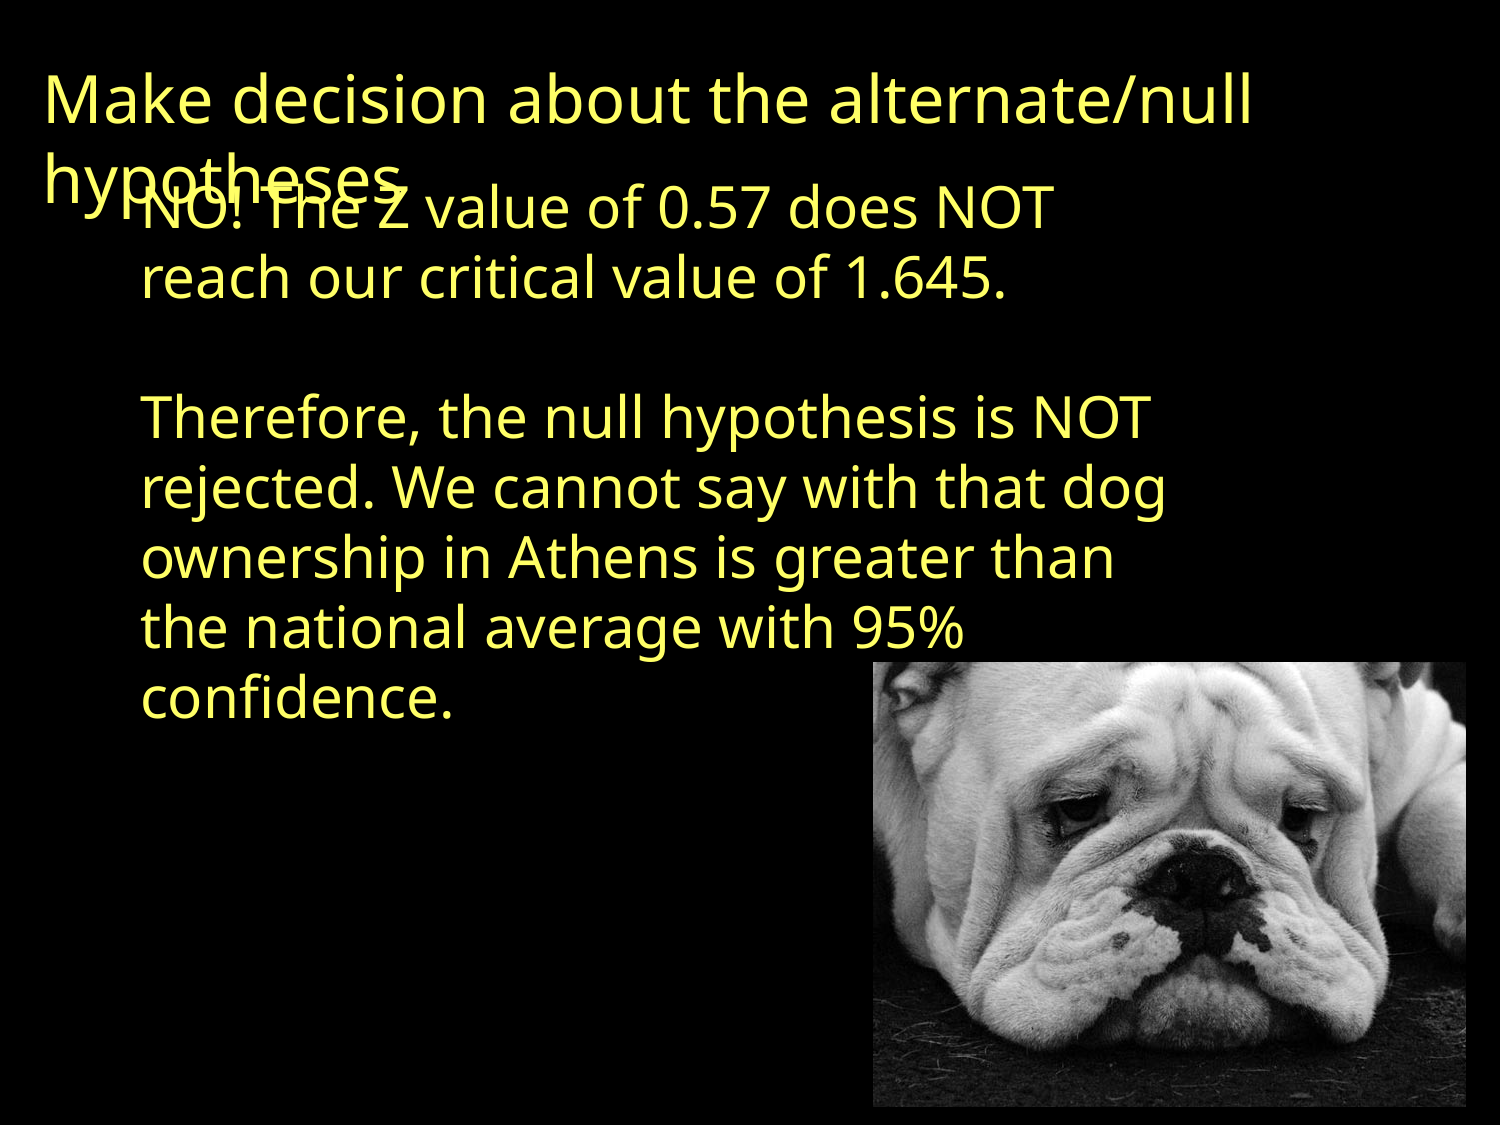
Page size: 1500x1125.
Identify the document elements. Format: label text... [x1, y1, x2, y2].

picture [873, 662, 1466, 1107]
text_box Make decision about the alternate/null hypotheses [27, 49, 1500, 145]
text_box NO! The Z value of 0.57 does NOT reach our critical value of 1.645. Therefore, the null hypothesis is NOT rejected. We cannot say with that dog ownership in Athens is greater than the national average with 95% confidence. [125, 162, 1225, 673]
